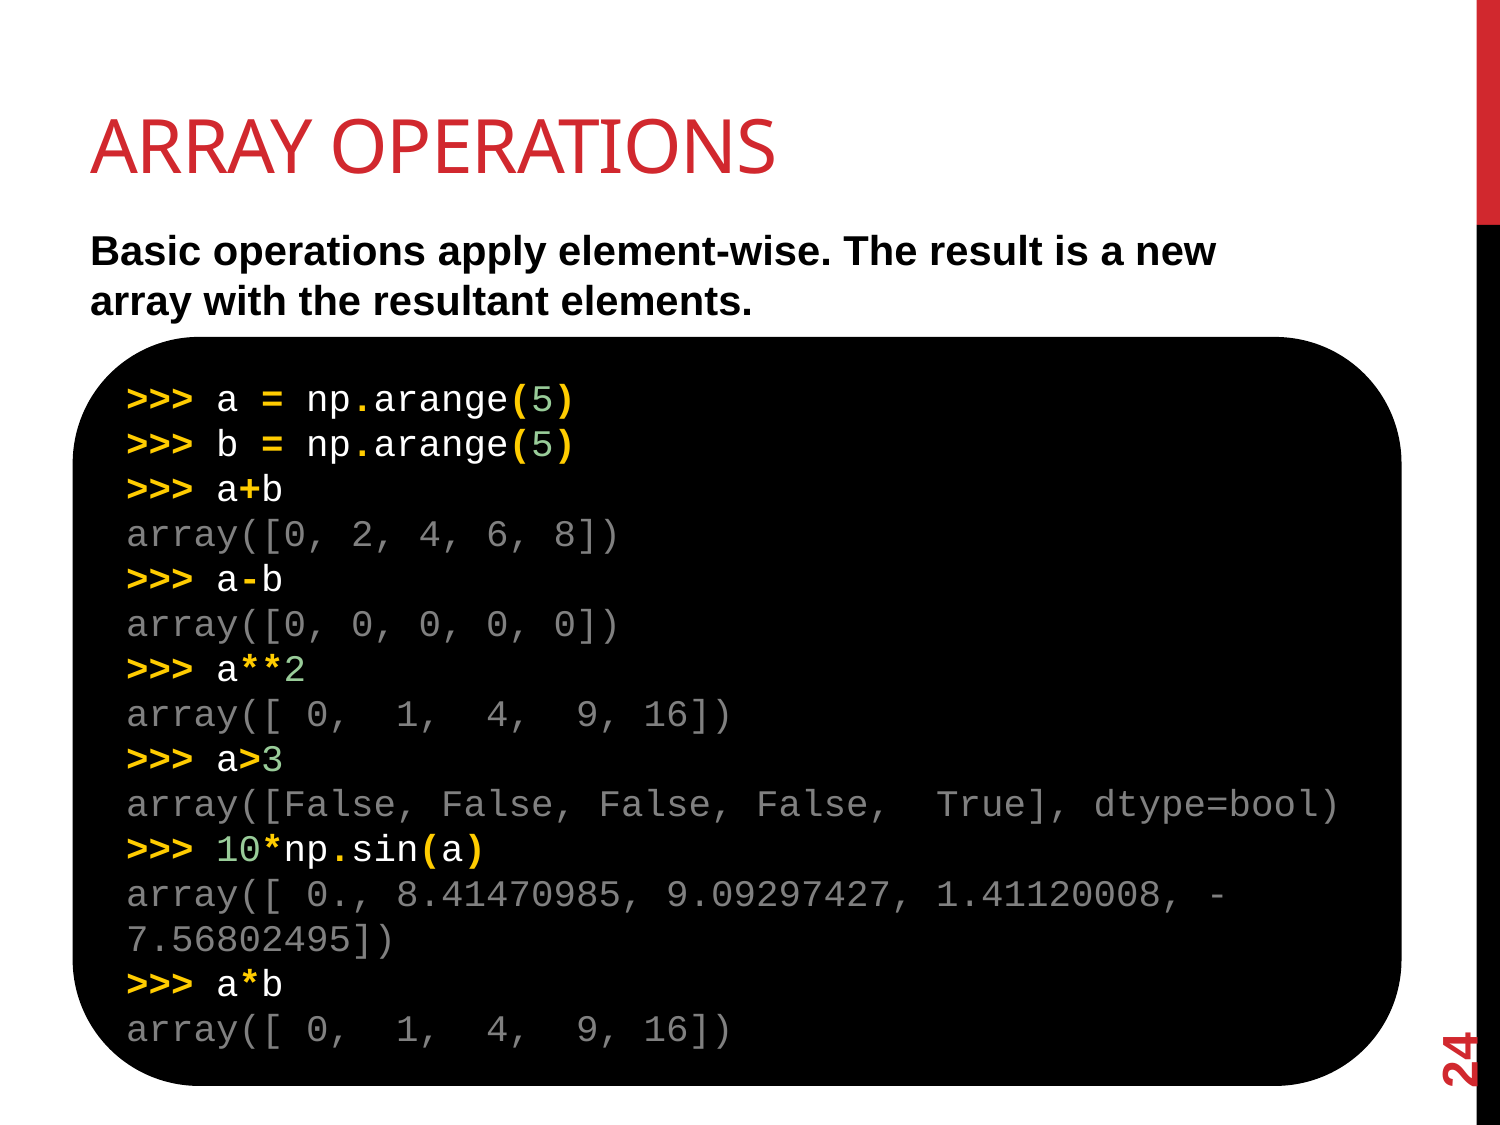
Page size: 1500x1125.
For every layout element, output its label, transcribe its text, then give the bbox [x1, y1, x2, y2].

text_box >>> a = np.arange(5) >>> b = np.arange(5) >>> a+b array([0, 2, 4, 6, 8]) >>> a-b array([0, 0, 0, 0, 0]) >>> a**2 array([ 0, 1, 4, 9, 16]) >>> a>3 array([False, False, False, False, True], dtype=bool) >>> 10*np.sin(a) array([ 0., 8.41470985, 9.09297427, 1.41120008, -7.56802495]) >>> a*b array([ 0, 1, 4, 9, 16]) [72, 336, 1402, 1086]
list Basic operations apply element-wise. The result is a new array with the resultant elements. [75, 216, 1325, 434]
title Array operations [75, 0, 1025, 196]
slide_number 24 [1427, 887, 1488, 1104]
